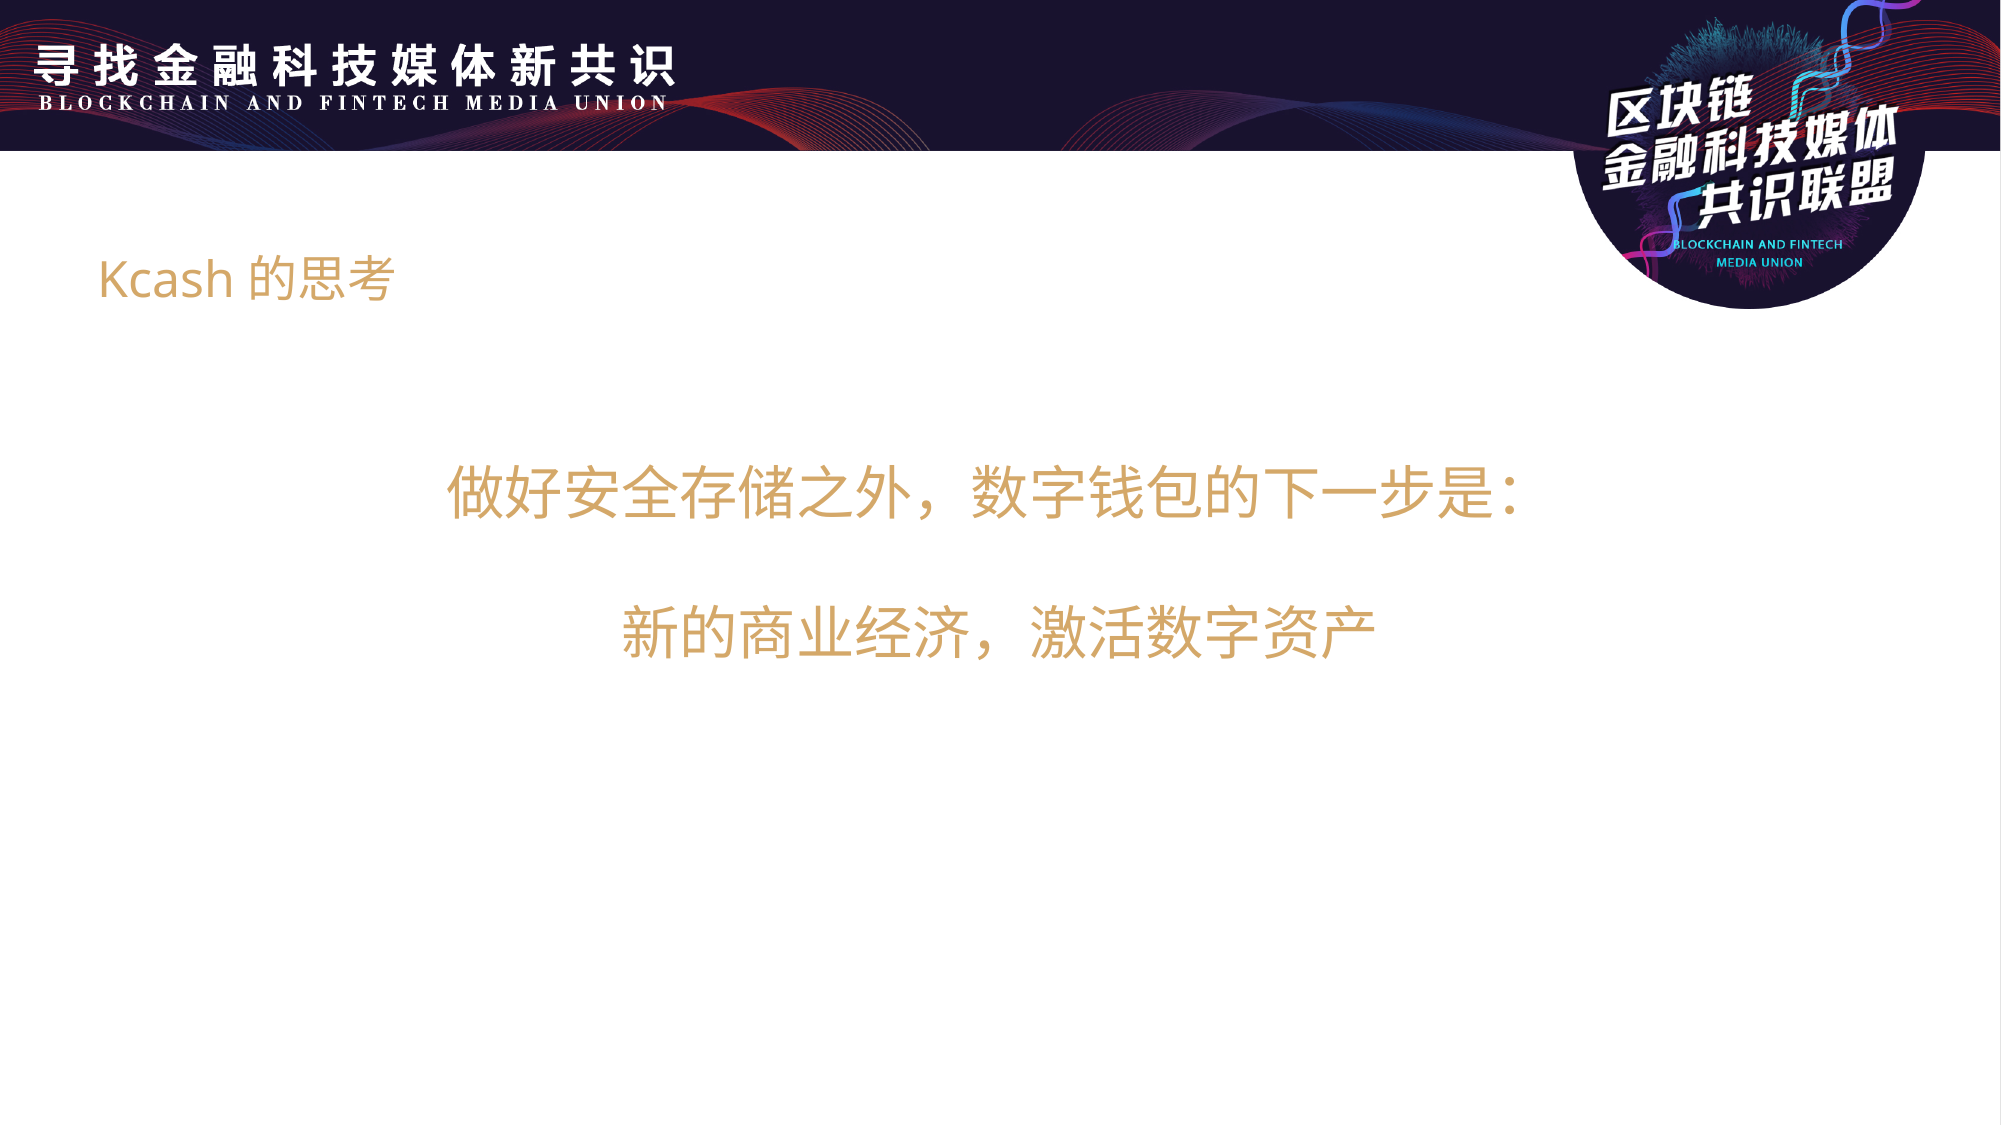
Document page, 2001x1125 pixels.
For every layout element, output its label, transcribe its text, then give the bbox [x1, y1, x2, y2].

text_box Kcash的思考 [90, 209, 1612, 315]
picture [0, 0, 2001, 1125]
text_box 做好安全存储之外，数字钱包的下一步是： 新的商业经济，激活数字资产 [177, 378, 1823, 744]
